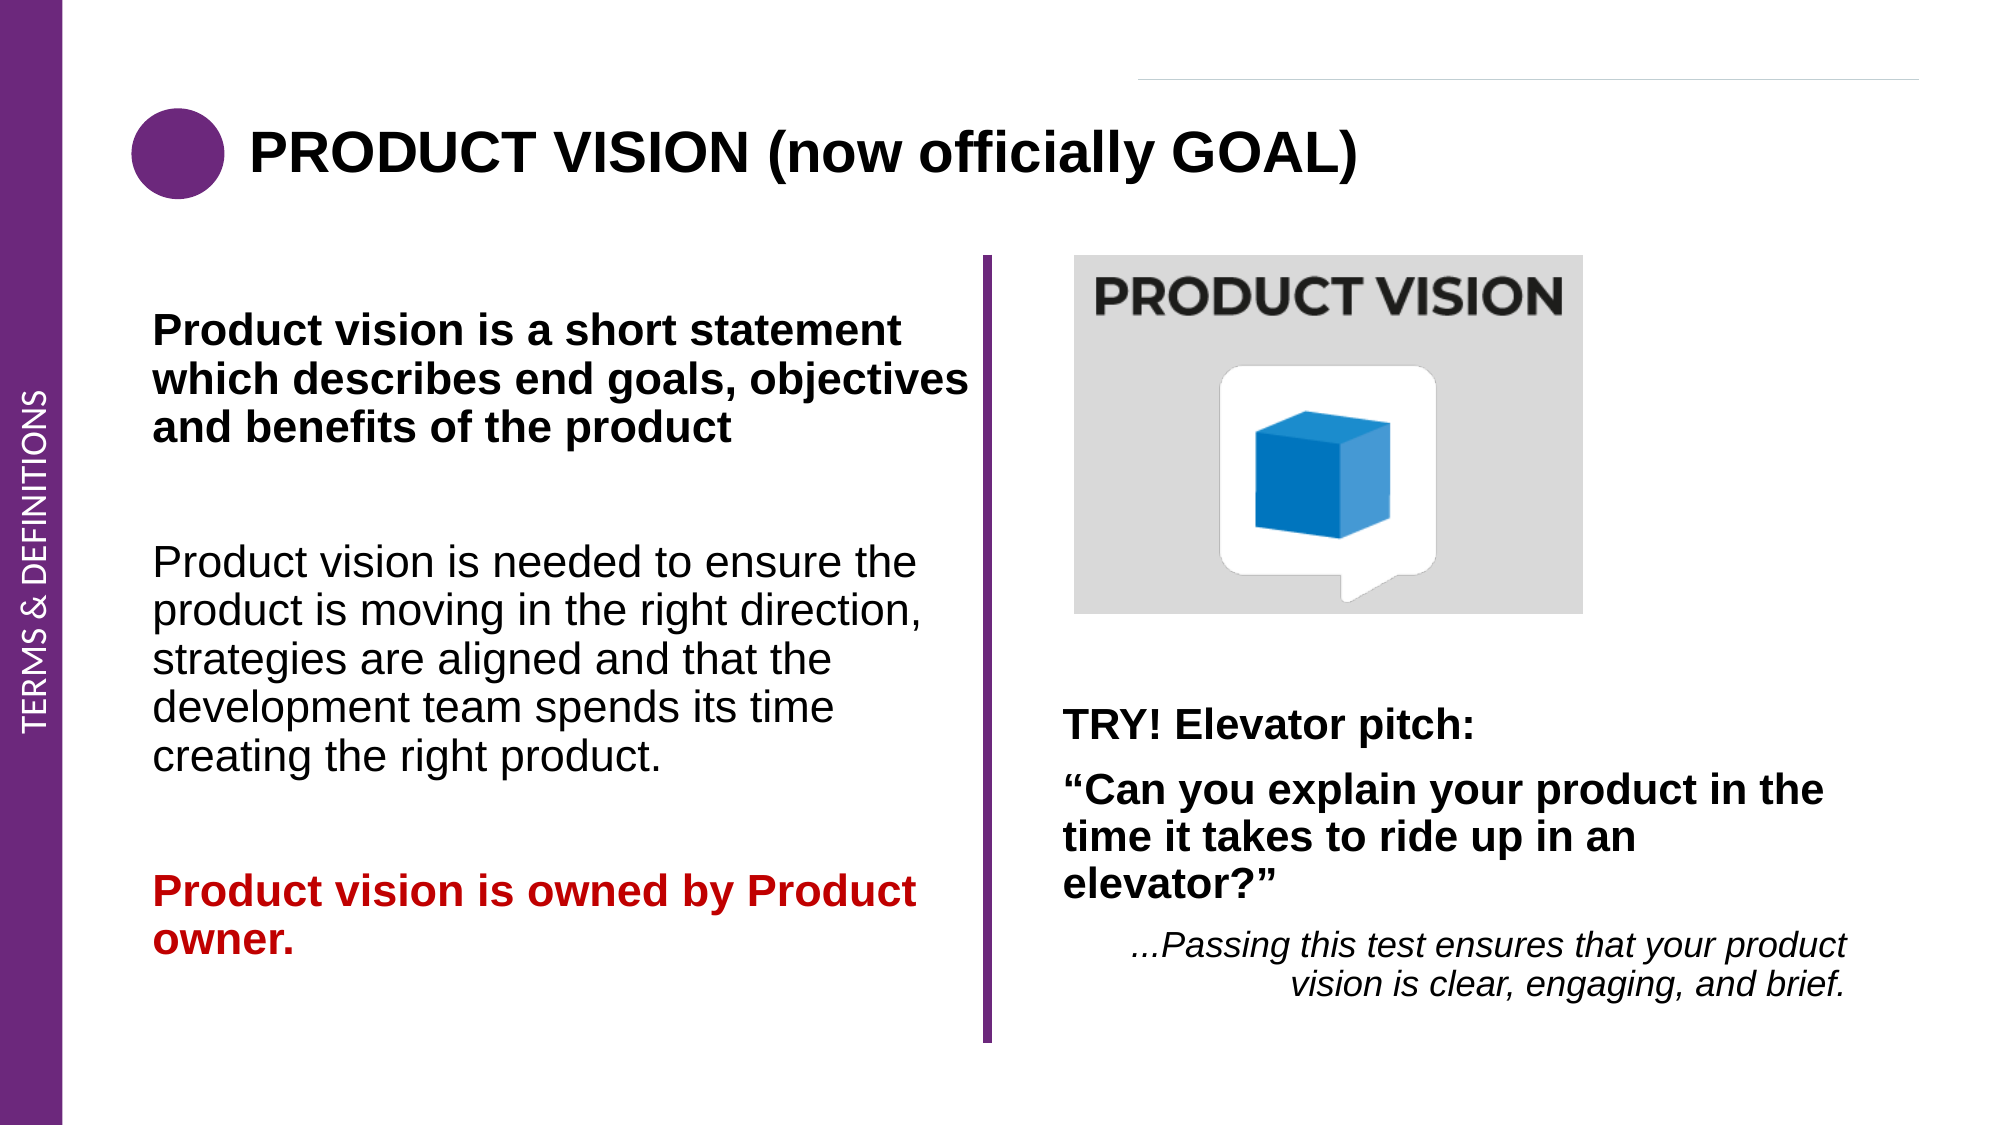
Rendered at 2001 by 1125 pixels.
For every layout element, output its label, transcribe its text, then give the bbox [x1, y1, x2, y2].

title PRODUCT VISION (now officially GOAL) [137, 93, 1863, 215]
text_box [130, 107, 226, 201]
list Product vision is a short statement which describes end goals, objectives and benefits of the product Product vision is needed to ensure the product is moving in the right direction, strategies are aligned and that the development team spends its time creating the right product. Product vision is owned by Product owner. [137, 299, 983, 1014]
list TRY! Elevator pitch: “Can you explain your product in the time it takes to ride up in an elevator?” ...Passing this test ensures that your product vision is clear, engaging, and brief. [1047, 299, 1863, 1014]
picture [1073, 254, 1584, 614]
